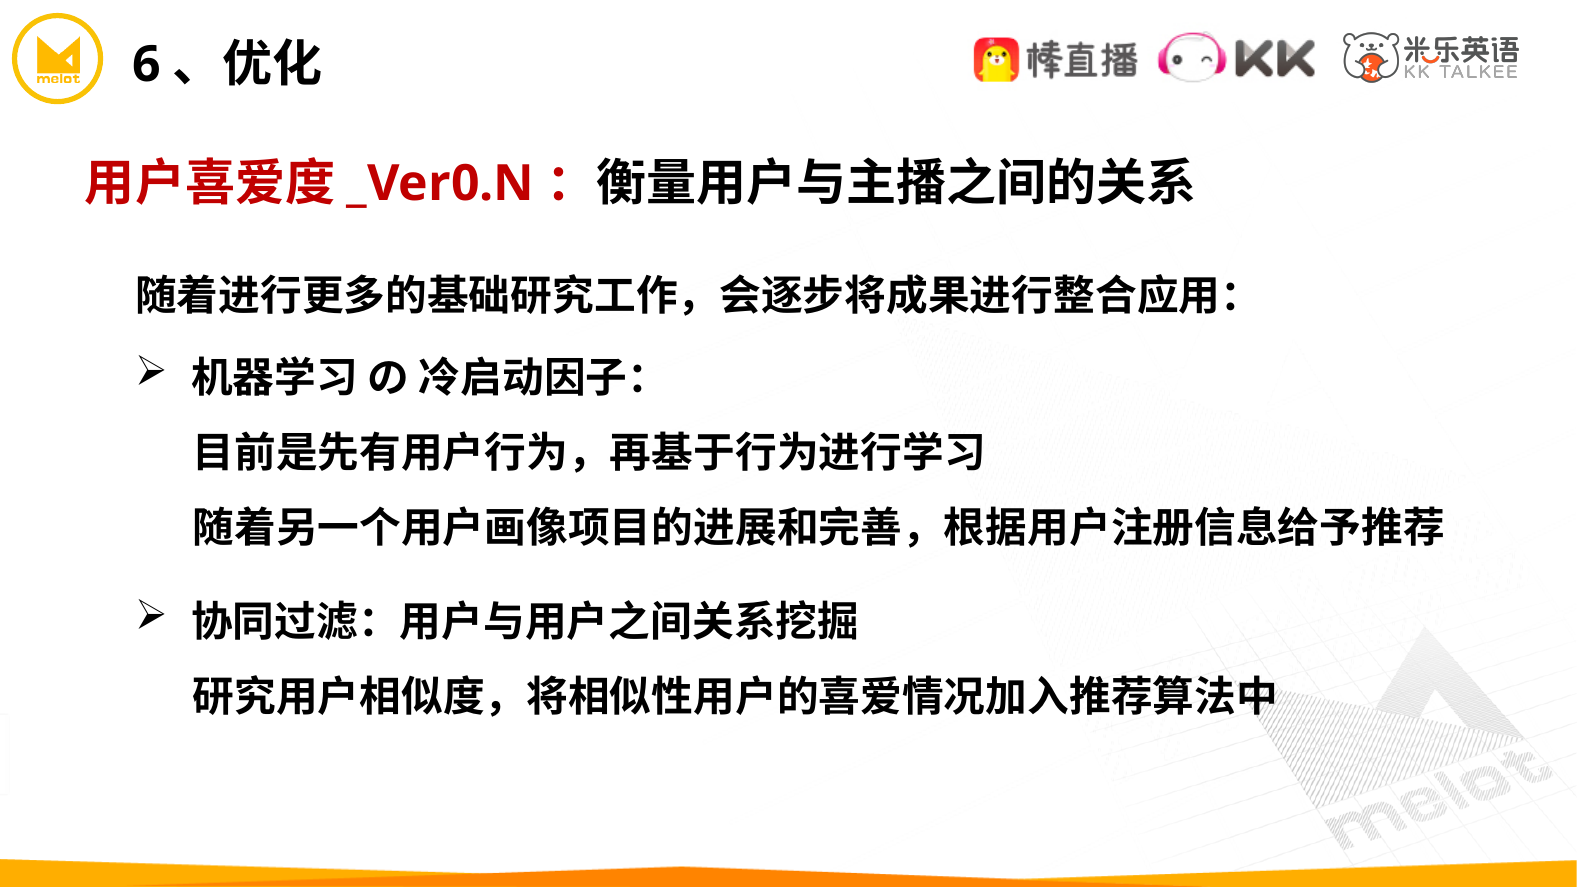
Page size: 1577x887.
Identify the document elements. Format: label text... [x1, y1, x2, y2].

text_box 随着进行更多的基础研究工作，会逐步将成果进行整合应用： [120, 236, 1508, 318]
text_box 6、优化 [120, 11, 933, 111]
text_box 协同过滤：用户与用户之间关系挖掘 研究用户相似度，将相似性用户的喜爱情况加入推荐算法中 [120, 562, 1508, 727]
text_box 机器学习 の 冷启动因子： 目前是先有用户行为，再基于行为进行学习 随着另一个用户画像项目的进展和完善，根据用户注册信息给予推荐 [120, 318, 1508, 558]
picture [0, 0, 1577, 887]
text_box 用户喜爱度_Ver0.N：衡量用户与主播之间的关系 [70, 143, 1212, 218]
